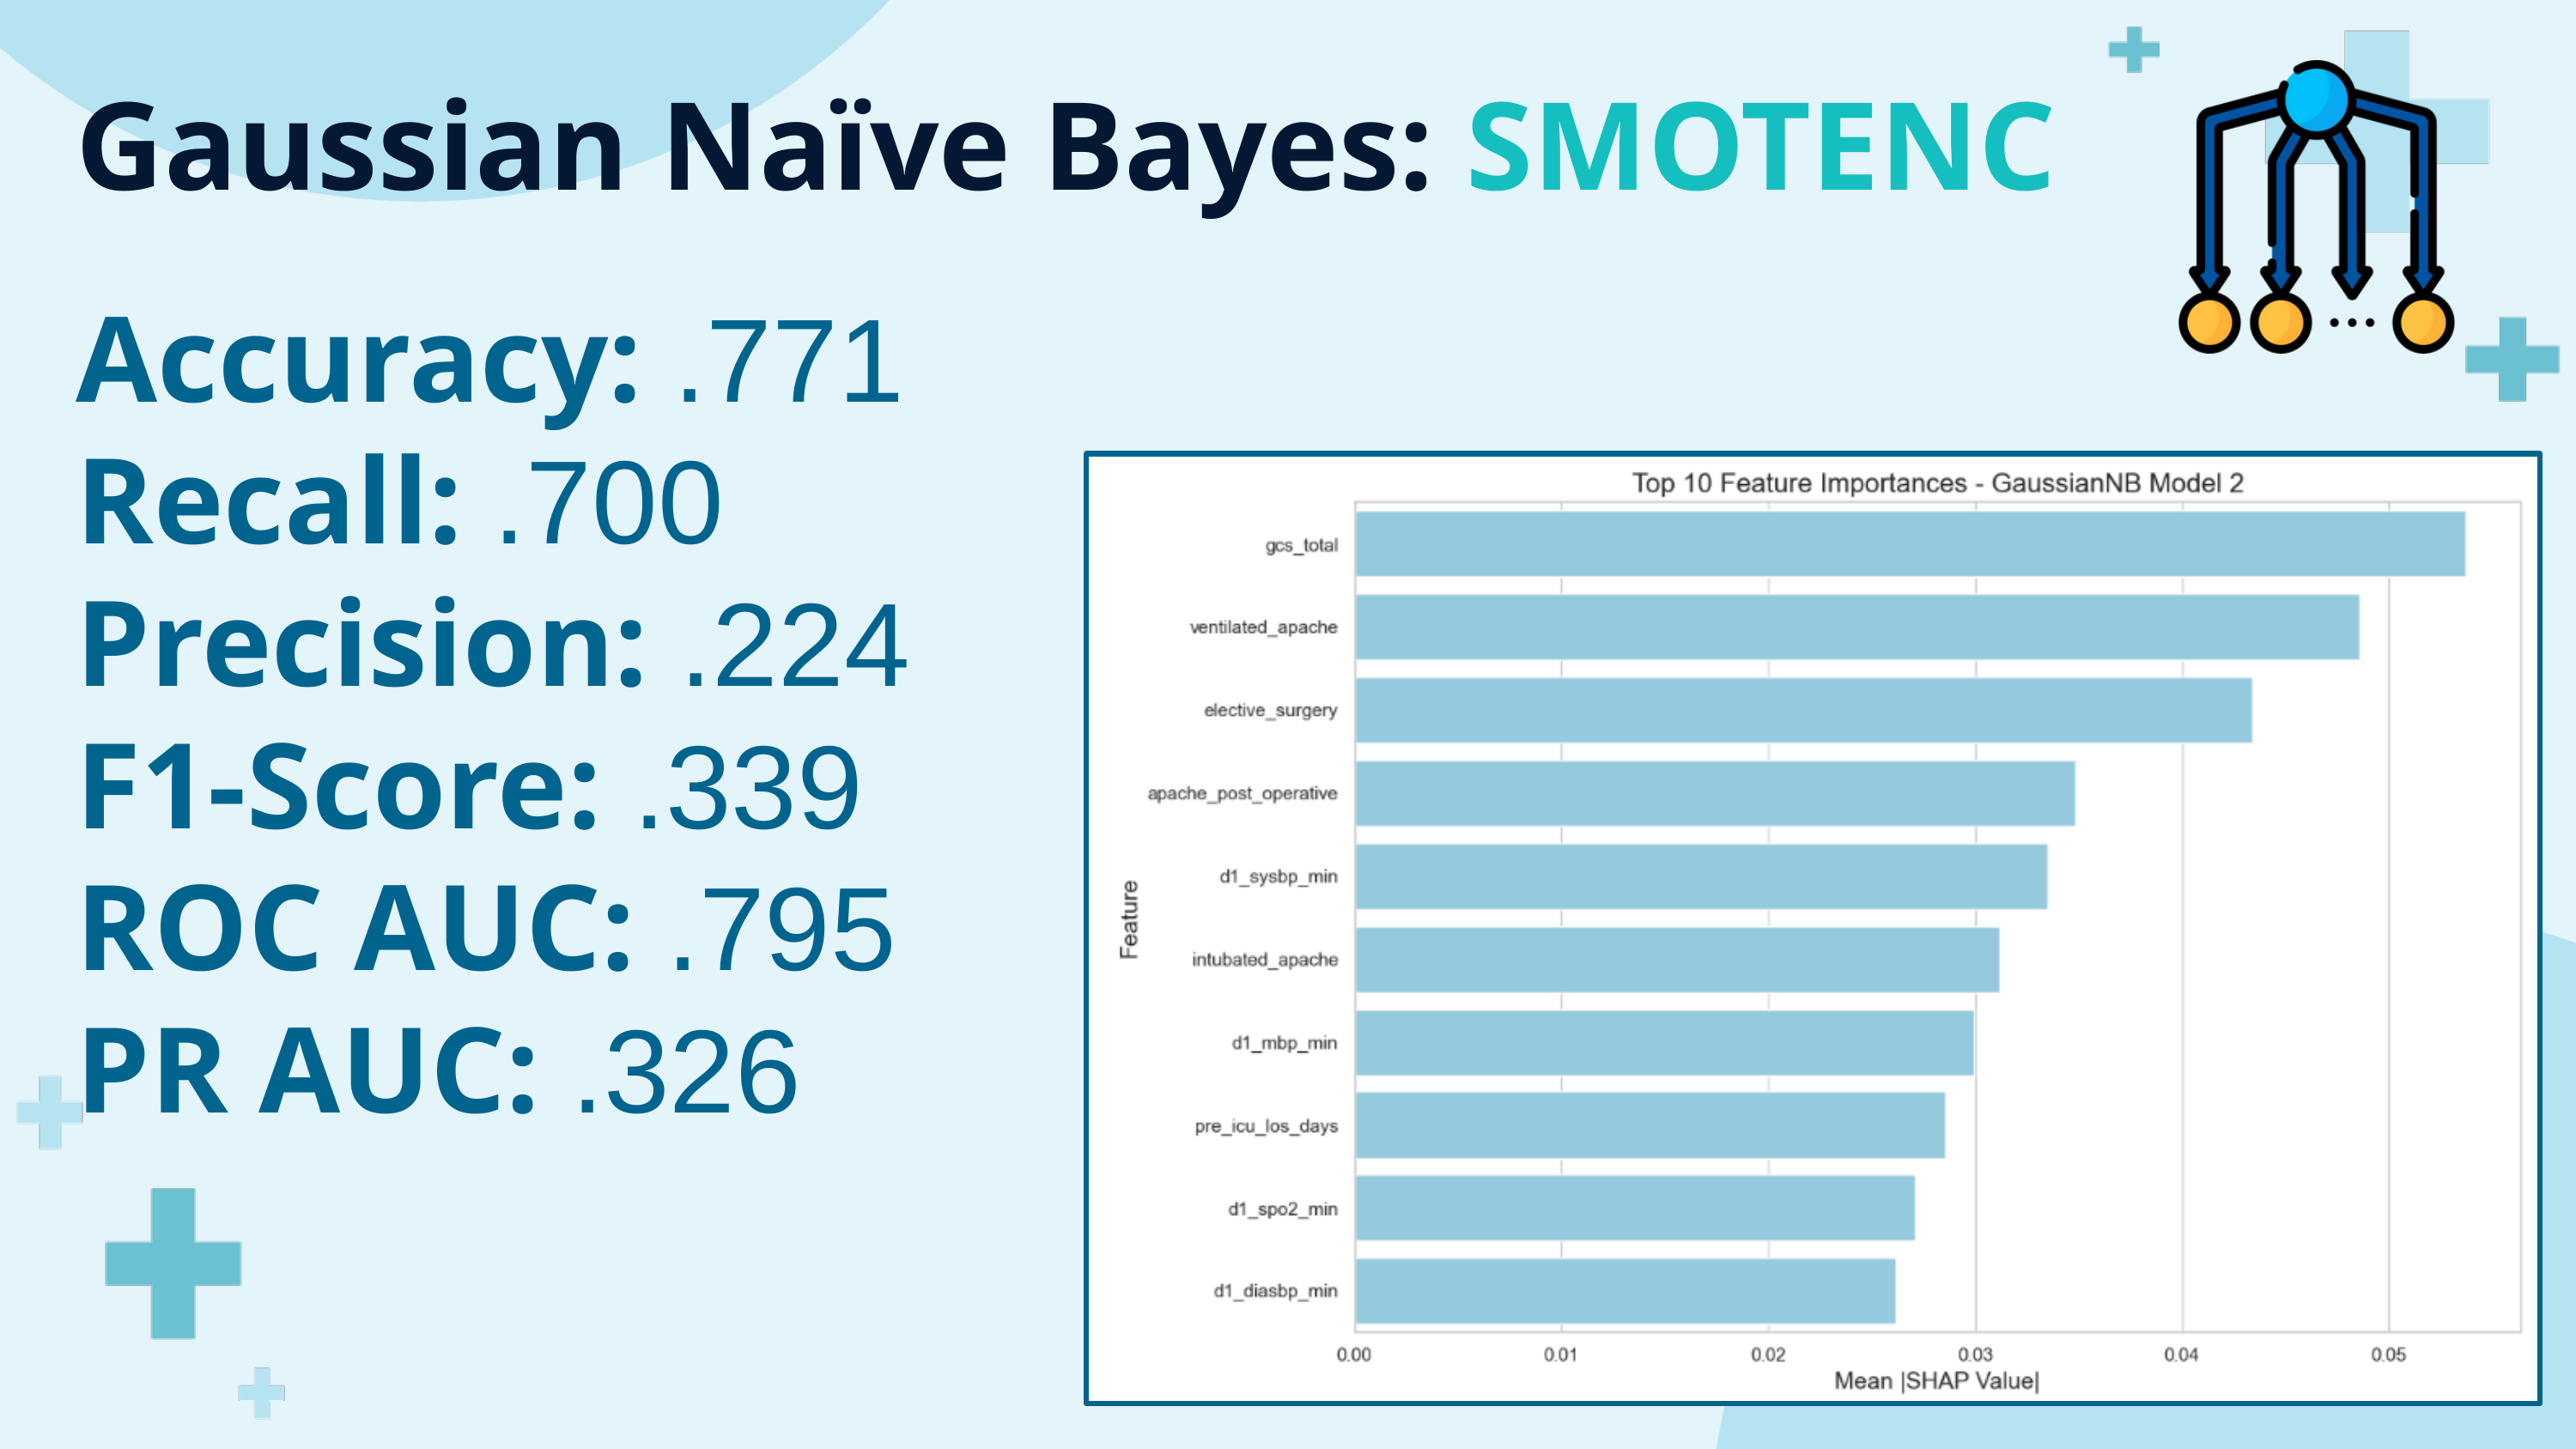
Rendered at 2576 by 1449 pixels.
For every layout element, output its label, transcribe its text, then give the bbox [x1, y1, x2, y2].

text_box Gaussian Naïve Bayes: SMOTENC [76, 68, 2084, 215]
text_box [1086, 453, 2540, 1404]
text_box [2100, 0, 2576, 908]
text_box Accuracy: .771 Recall: .700 Precision: .224 F1-Score: .339 ROC AUC: .795 PR AUC: .326 [76, 283, 933, 1137]
text_box [2170, 60, 2464, 354]
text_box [0, 0, 1087, 208]
text_box [6, 1064, 293, 1428]
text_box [1726, 910, 2576, 1449]
